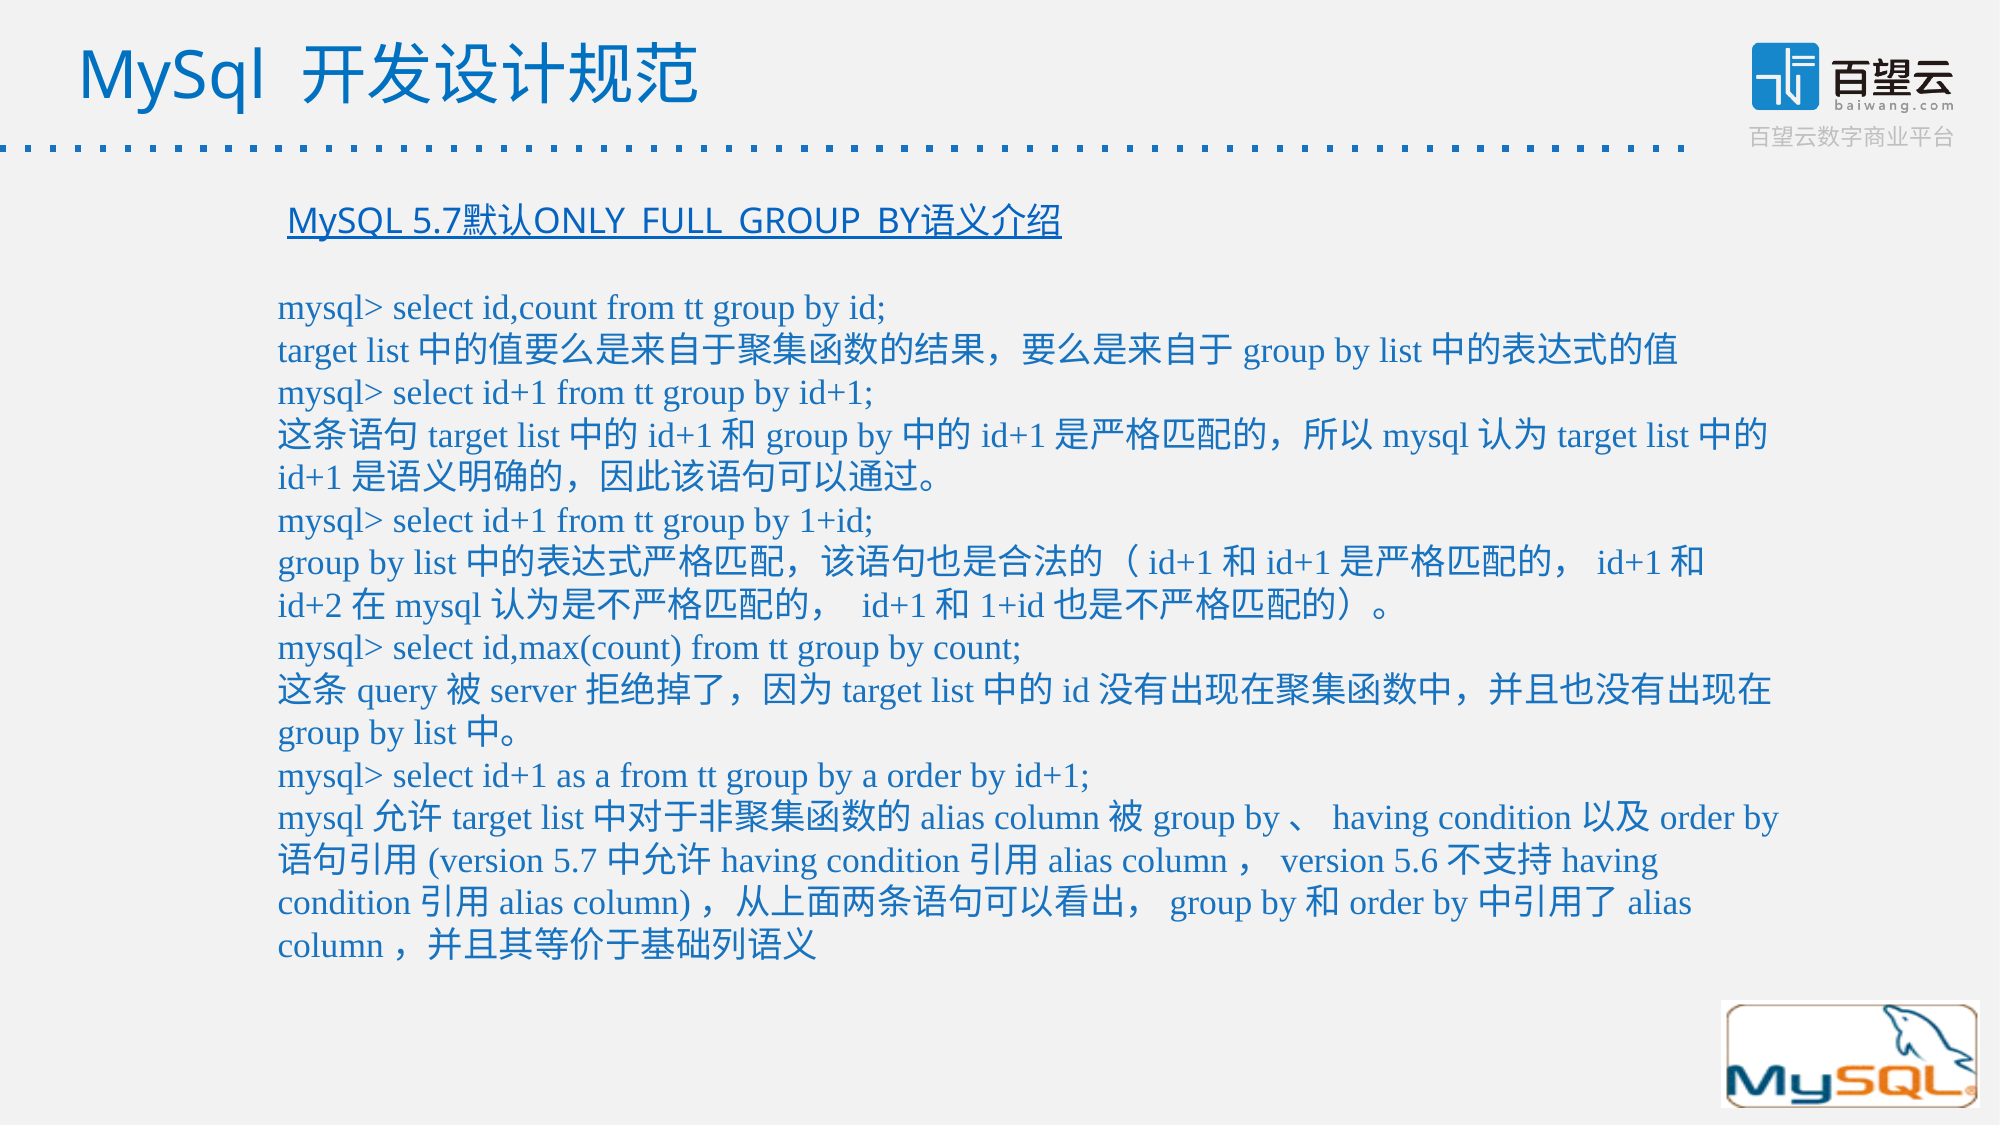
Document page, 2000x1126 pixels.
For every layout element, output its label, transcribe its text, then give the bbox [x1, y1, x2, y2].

picture [1721, 1000, 1980, 1108]
text_box MySQL 5.7默认ONLY_FULL_GROUP_BY语义介绍 [269, 189, 1269, 259]
text_box mysql> select id,count from tt group by id; target list中的值要么是来自于聚集函数的结果，要么是来自于group by list中的表达式的值 mysql> select id+1 from tt group by id+1; 这条语句target list中的id+1和group by中的id+1是严格匹配的，所以mysql认为target list中的id+1是语义明确的，因此该语句可以通过。 mysql> select id+1 from tt group by 1+id; group by list中的表达式严格匹配，该语句也是合法的（id+1和id+1是严格匹配的，id+1和id+2在mysql认为是不严格匹配的， id+1和1+id也是不严格匹配的）。 mysql> select id,max(count) from tt group by count; 这条query被server拒绝掉了，因为target list中的id没有出现在聚集函数中，并且也没有出现在group by list中。 mysql> select id+1 as a from tt group by a order by id+1; mysql允许target list中对于非聚集函数的alias column被group by、having condition以及order by语句引用(version 5.7中允许having condition引用alias column，version 5.6不支持having condition引用alias column)，从上面两条语句可以看出，group by和order by中引用了alias column，并且其等价于基础列语义 [259, 275, 1798, 974]
picture [1746, 41, 1958, 114]
text_box MySql 开发设计规范 [59, 22, 1127, 121]
